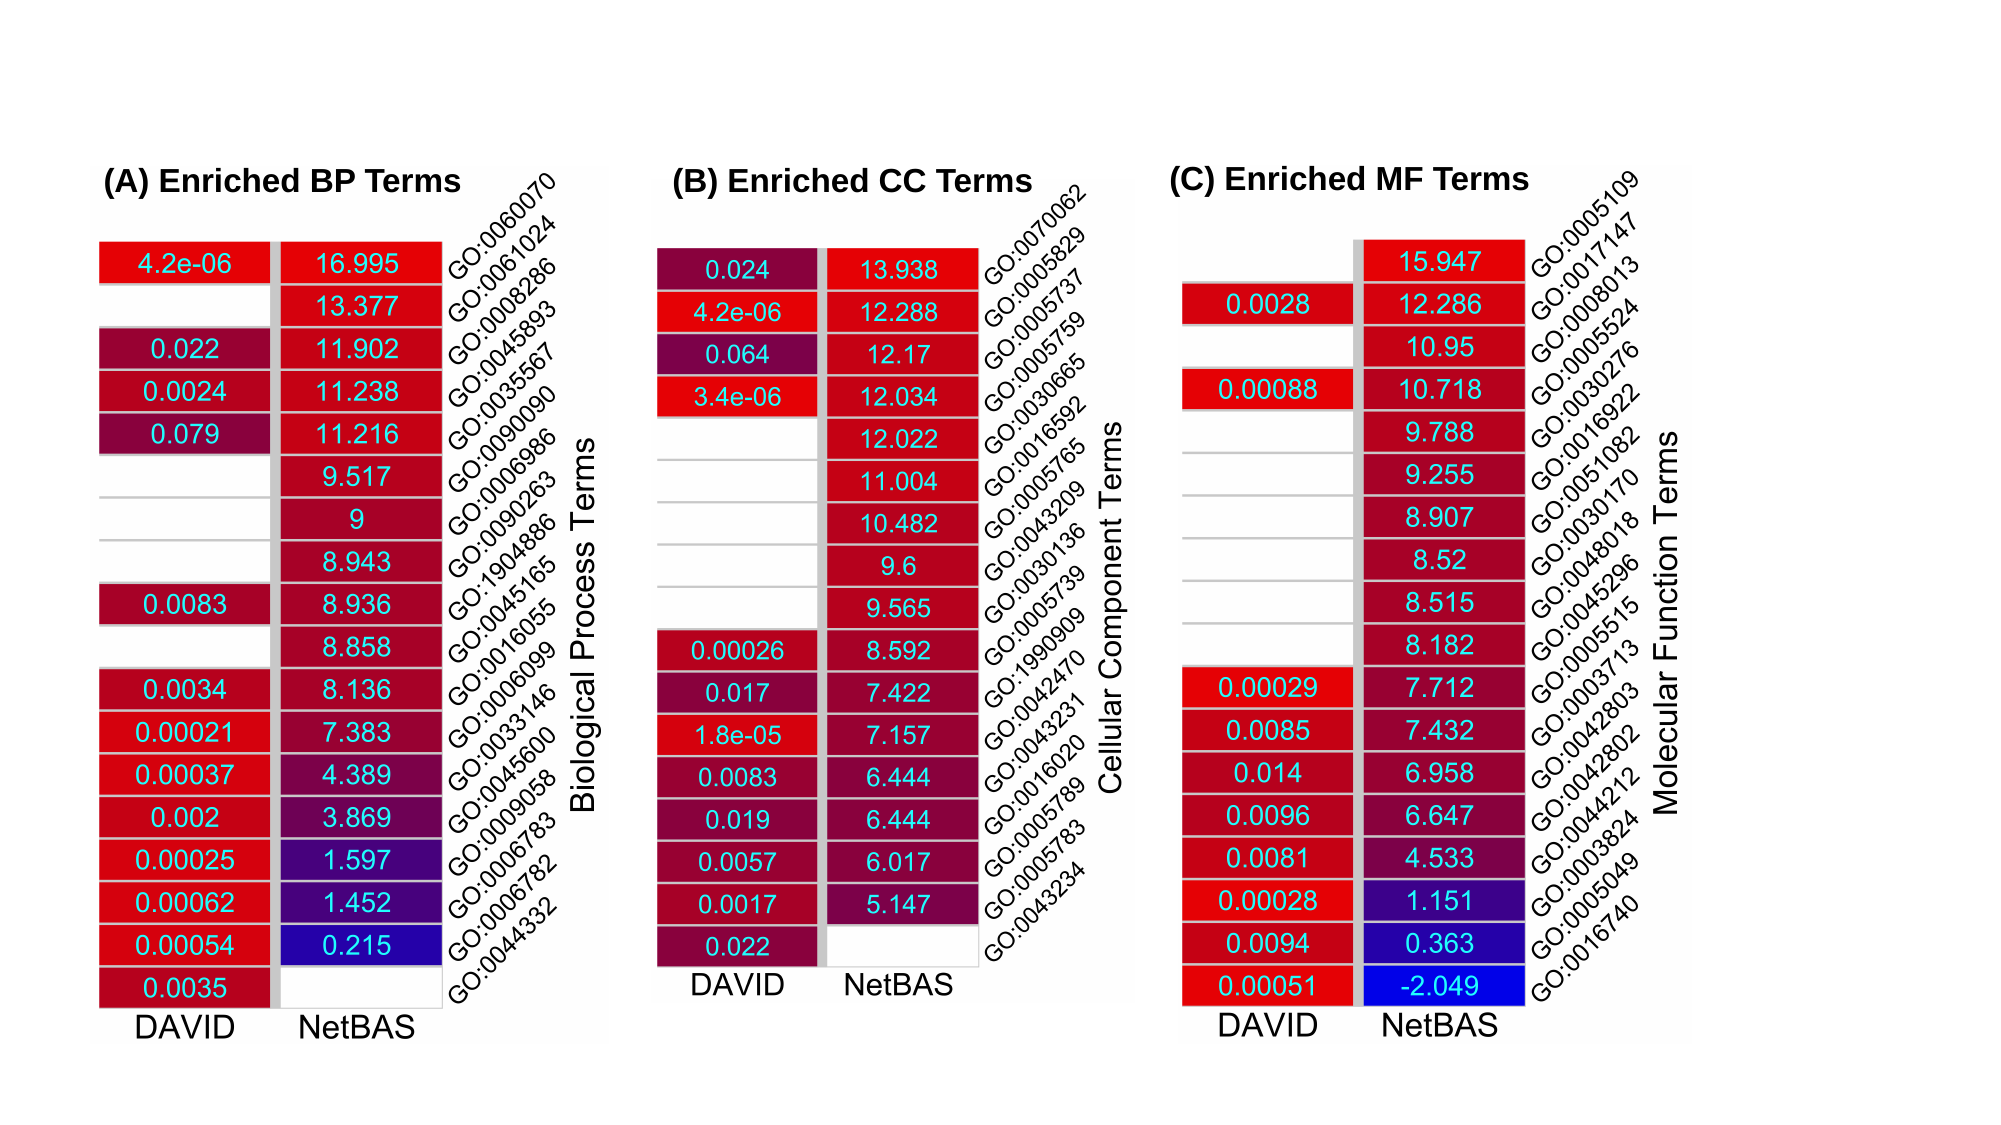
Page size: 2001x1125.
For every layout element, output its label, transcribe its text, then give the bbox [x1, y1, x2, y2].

text_box (A) Enriched BP Terms [88, 151, 478, 207]
picture [90, 166, 609, 1044]
picture [1178, 165, 1692, 1044]
text_box (B) Enriched CC Terms [657, 151, 1049, 179]
picture [651, 179, 1135, 1003]
text_box (C) Enriched MF Terms [1154, 149, 1546, 205]
